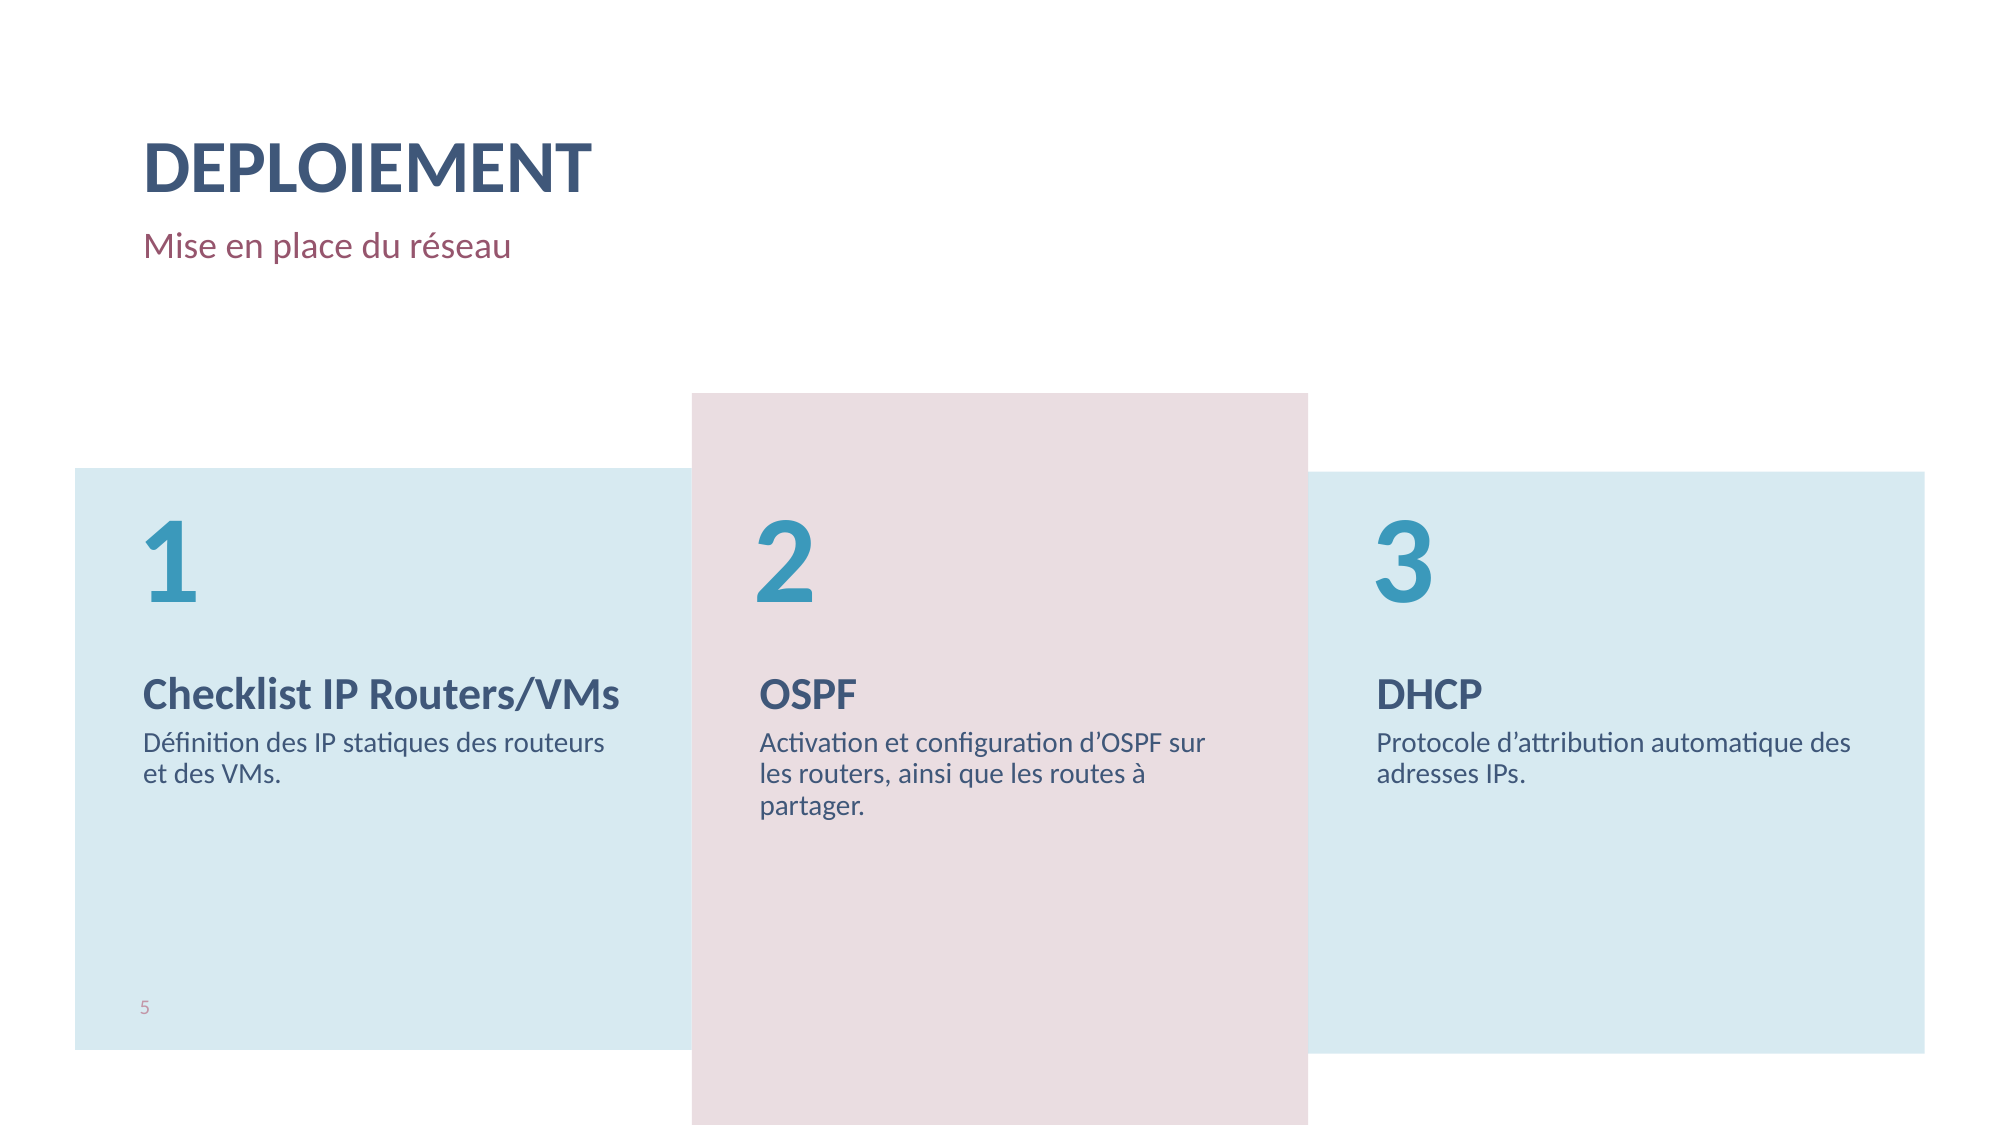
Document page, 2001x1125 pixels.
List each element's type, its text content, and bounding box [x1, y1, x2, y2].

slide_number 5 [105, 993, 170, 1033]
list Protocole d’attribution automatique des adresses IPs. [1370, 727, 1862, 951]
list OSPF [753, 664, 1245, 719]
list Définition des IP statiques des routeurs et des VMs. [137, 727, 629, 951]
list Checklist IP Routers/VMs [137, 664, 629, 719]
list 1 [137, 494, 346, 623]
list 3 [1371, 494, 1579, 623]
title DEPLOIEMENT [137, 121, 1702, 215]
list Activation et configuration d’OSPF sur les routers, ainsi que les routes à partager. [753, 727, 1245, 951]
list Mise en place du réseau [137, 226, 1702, 315]
list 2 [753, 494, 962, 623]
list DHCP [1370, 664, 1862, 719]
